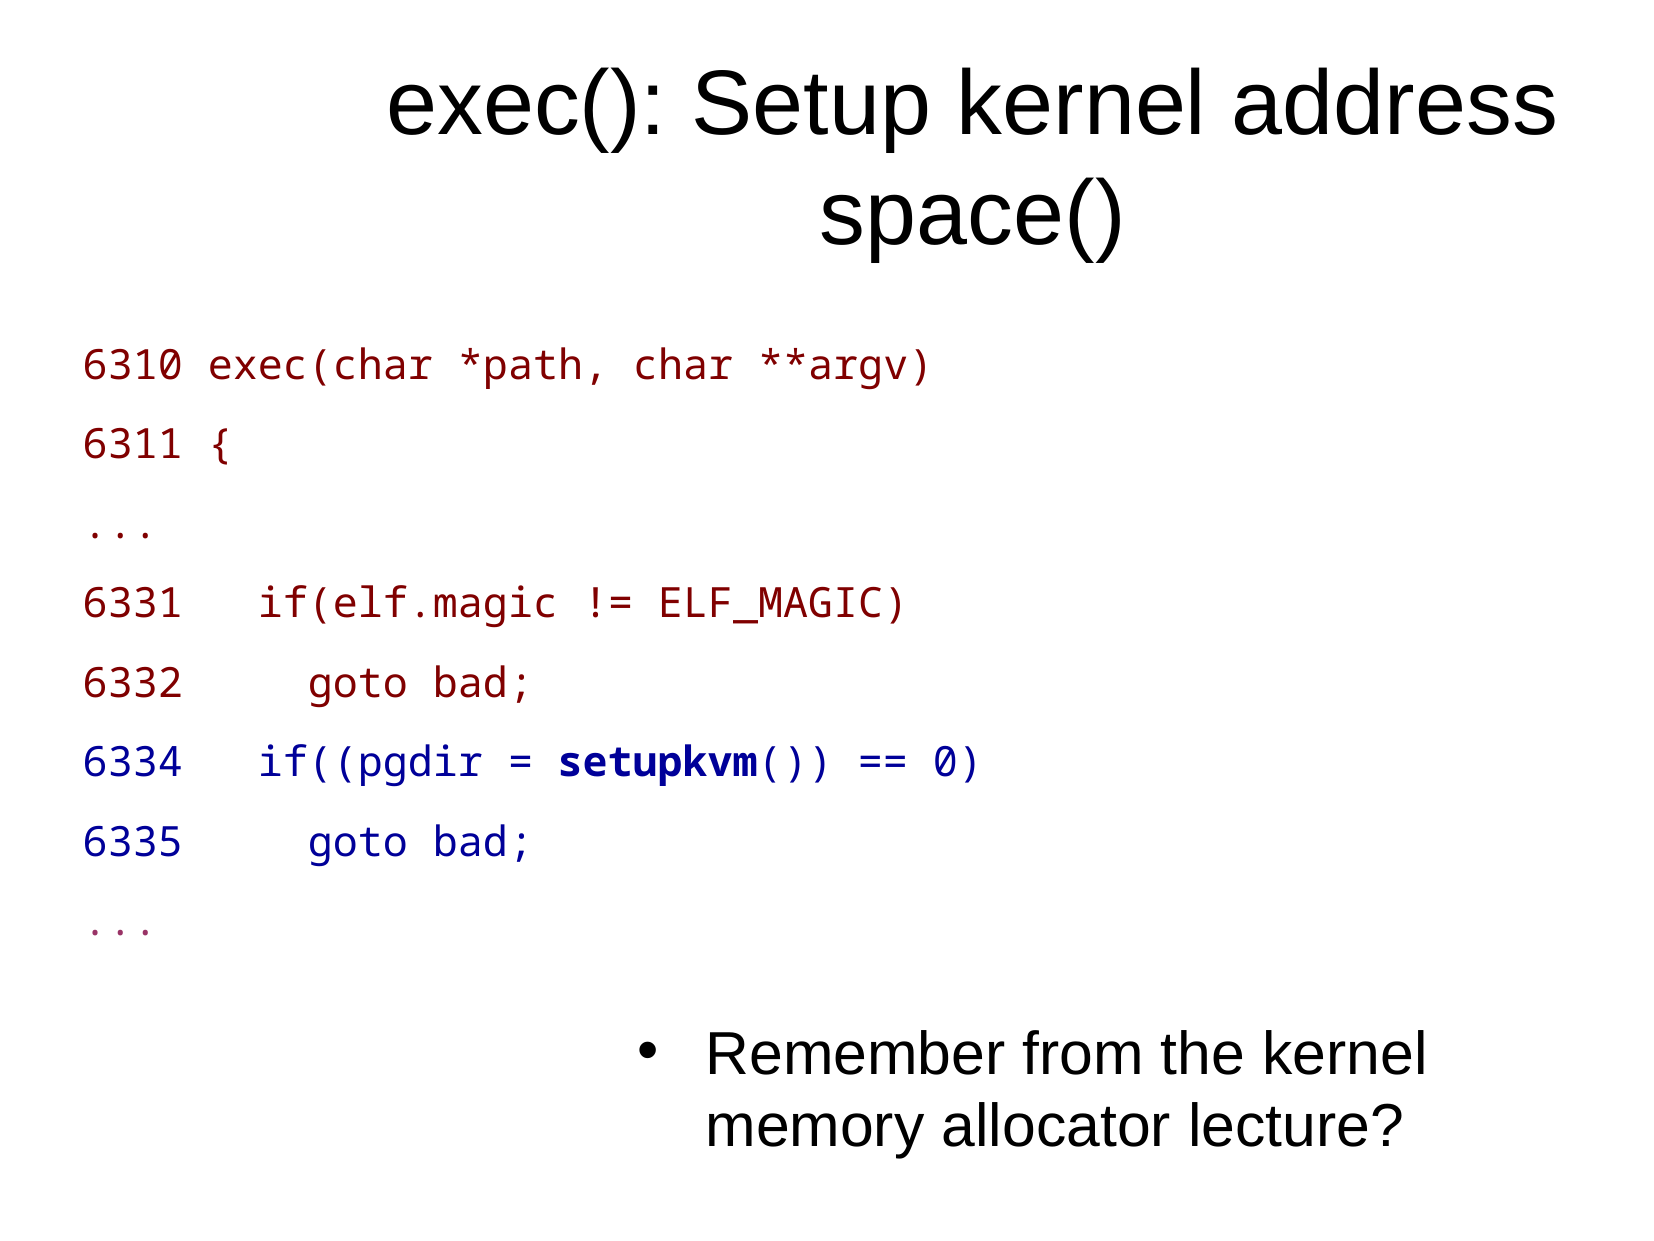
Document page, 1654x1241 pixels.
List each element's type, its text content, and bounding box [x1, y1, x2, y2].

title exec(): Setup kernel address space() [375, 49, 1571, 257]
list 6310 exec(char *path, char **argv) 6311 { ... 6331 if(elf.magic != ELF_MAGIC) 6332 goto bad; 6334 if((pgdir = setupkvm()) == 0) 6335 goto bad; ... [82, 337, 1571, 1163]
list Remember from the kernel memory allocator lecture? [637, 1013, 1530, 1161]
